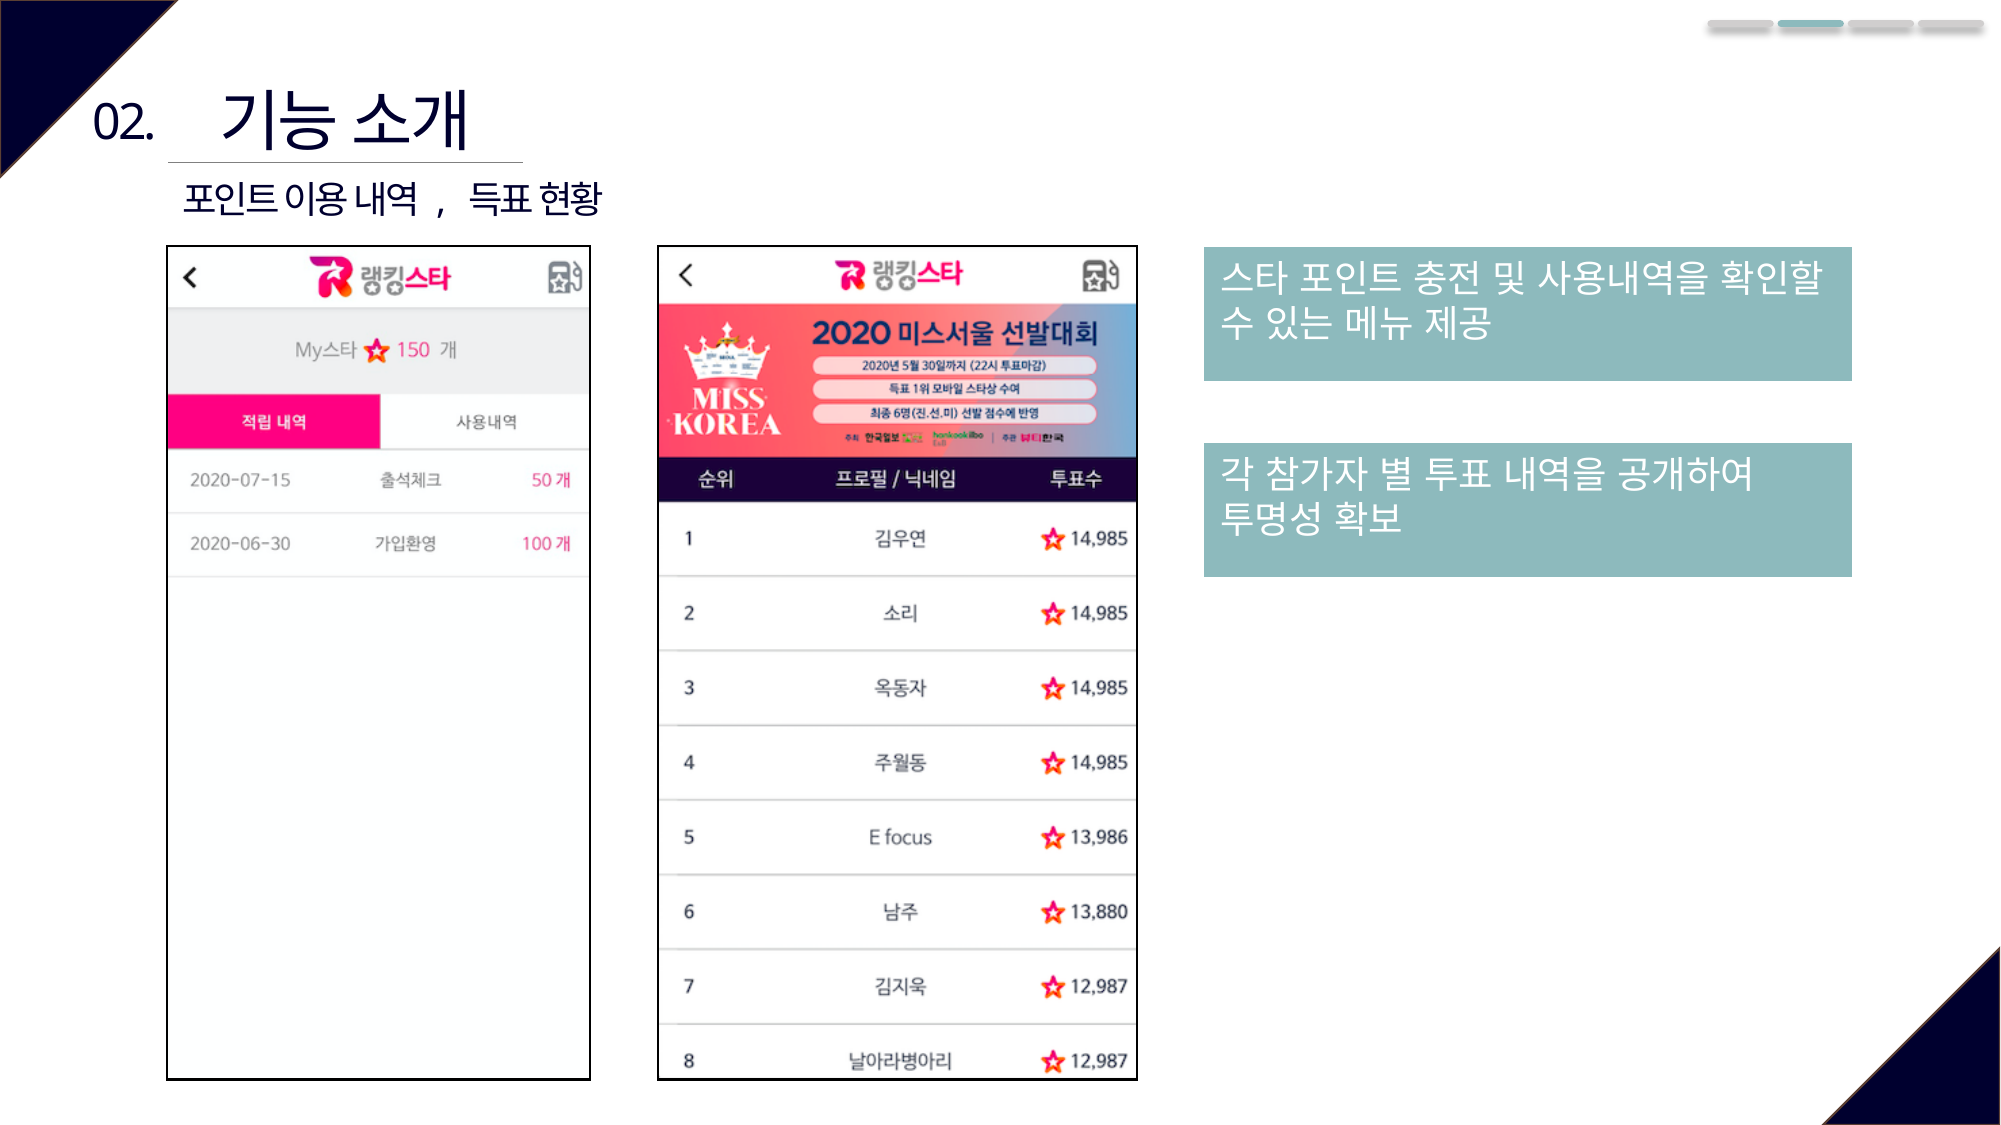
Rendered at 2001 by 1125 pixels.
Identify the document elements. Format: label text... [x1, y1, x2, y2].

text_box 02. [78, 81, 172, 157]
picture [168, 247, 590, 1079]
text_box 기능 소개 [204, 71, 487, 162]
text_box 각 참가자 별 투표 내역을 공개하여 투명성 확보 [1204, 443, 1852, 577]
picture [658, 247, 1137, 1079]
text_box 기능 소개 [204, 163, 487, 167]
text_box 스타 포인트 충전 및 사용내역을 확인할 수 있는 메뉴 제공 [1204, 247, 1852, 381]
text_box 포인트 이용 내역 , 득표 현황 [167, 168, 627, 229]
